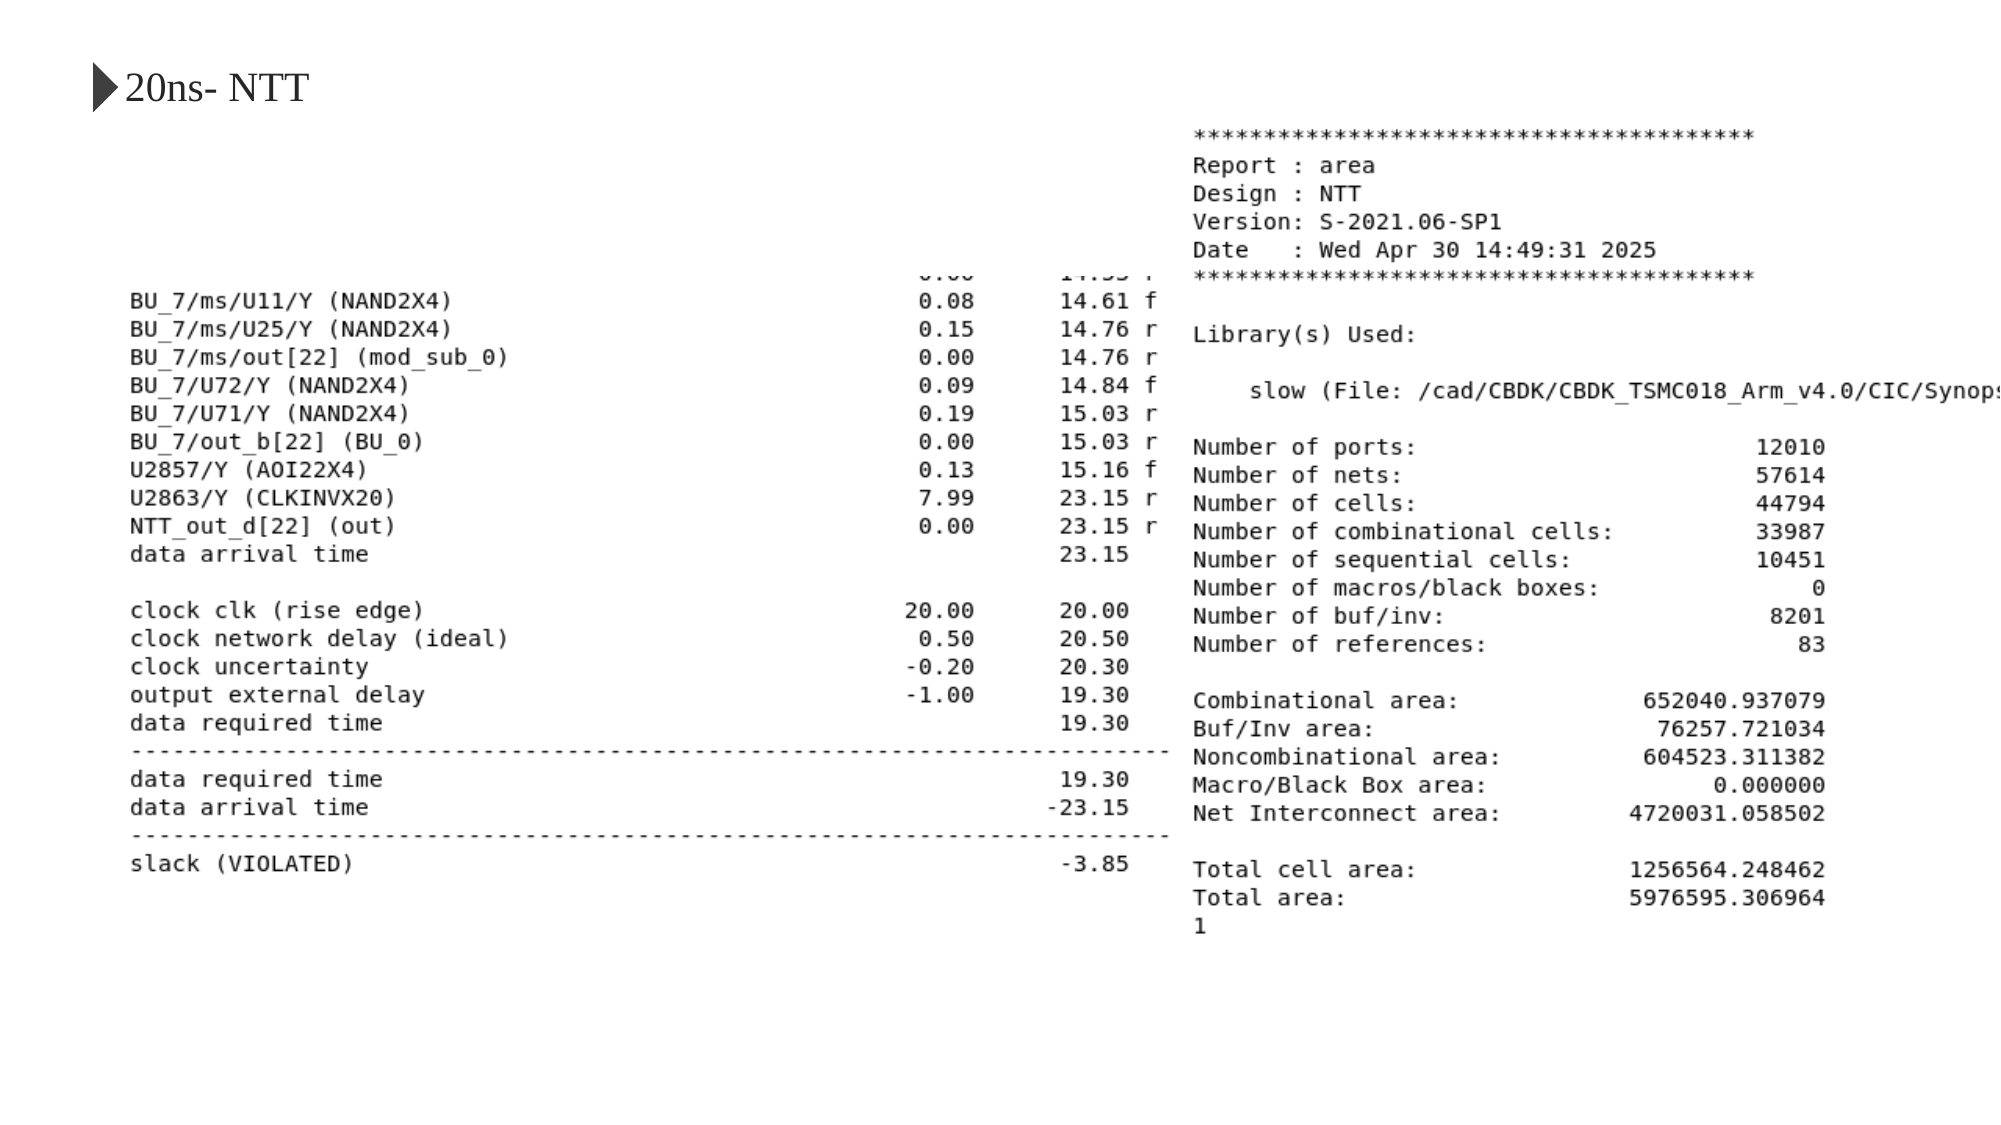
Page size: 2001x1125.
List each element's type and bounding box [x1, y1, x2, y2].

text_box [93, 52, 326, 118]
picture [105, 117, 2000, 951]
